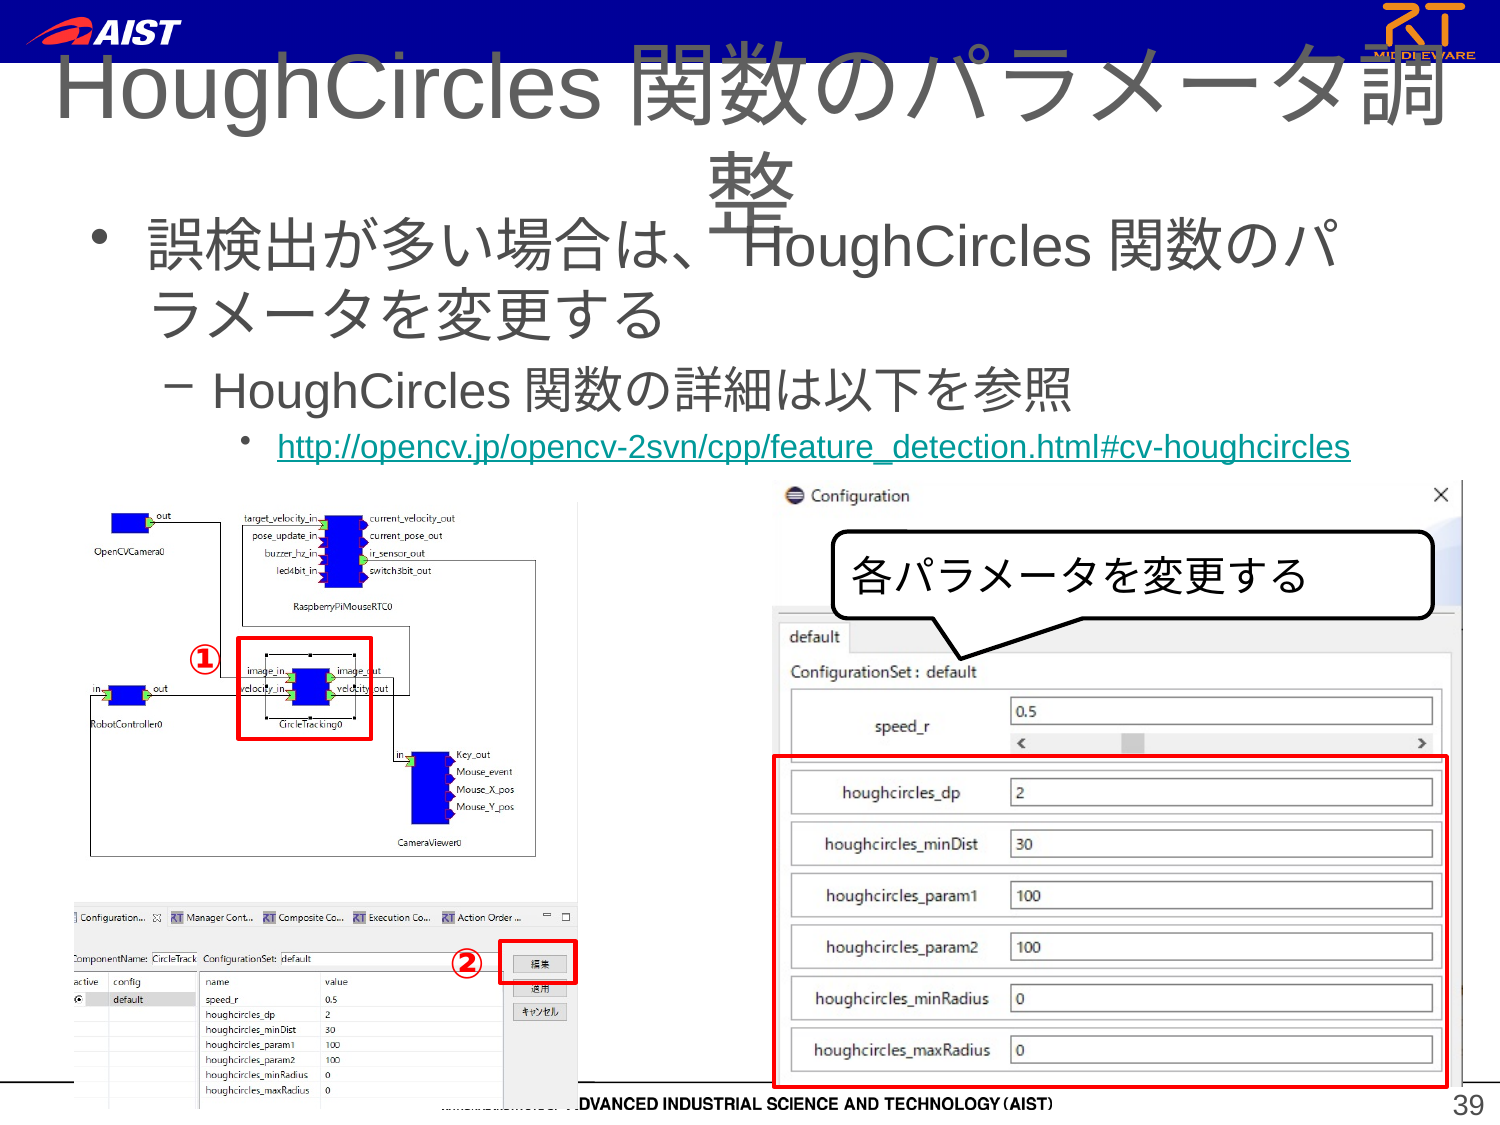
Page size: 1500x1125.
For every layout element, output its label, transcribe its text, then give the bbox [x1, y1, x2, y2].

slide_number 39 [1149, 1078, 1500, 1125]
picture [771, 480, 1463, 1087]
picture [0, 0, 1500, 63]
list 誤検出が多い場合は、HoughCircles関数のパラメータを変更する HoughCircles関数の詳細は以下を参照 http://opencv.jp/opencv-2svn/cpp/feature_detection.html#cv-houghcircles [74, 200, 1393, 885]
text_box HoughCircles関数のパラメータ調整 [29, 66, 1474, 208]
picture [74, 502, 1052, 1110]
